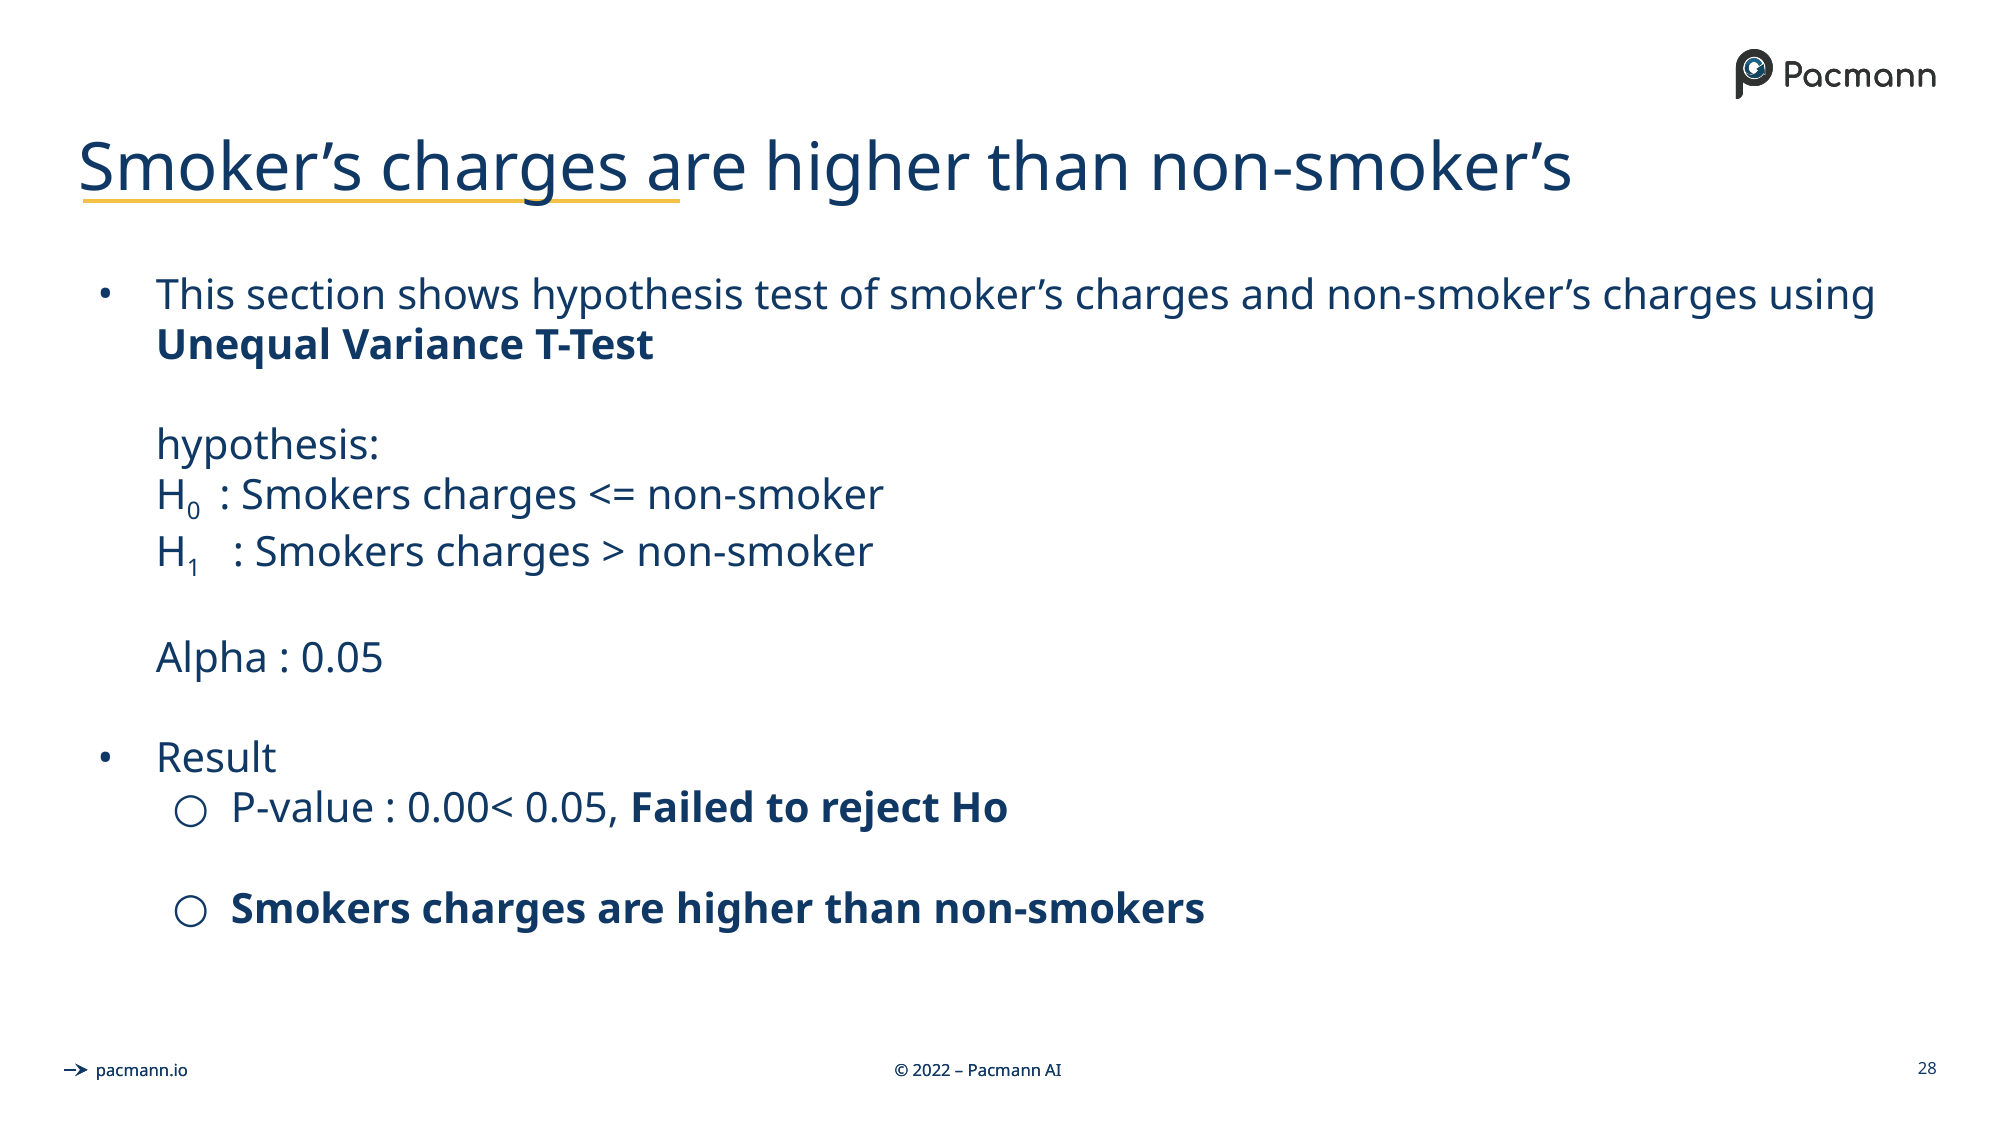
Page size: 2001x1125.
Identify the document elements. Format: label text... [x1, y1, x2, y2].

text_box This section shows hypothesis test of smoker’s charges and non-smoker’s charges using Unequal Variance T-Test hypothesis: H0 : Smokers charges <= non-smoker H1 : Smokers charges > non-smoker Alpha : 0.05 Result P-value : 0.00< 0.05, Failed to reject Ho Smokers charges are higher than non-smokers [65, 259, 1934, 939]
title Smoker’s charges are higher than non-smoker’s [63, 59, 1935, 278]
picture [1707, 36, 1966, 112]
